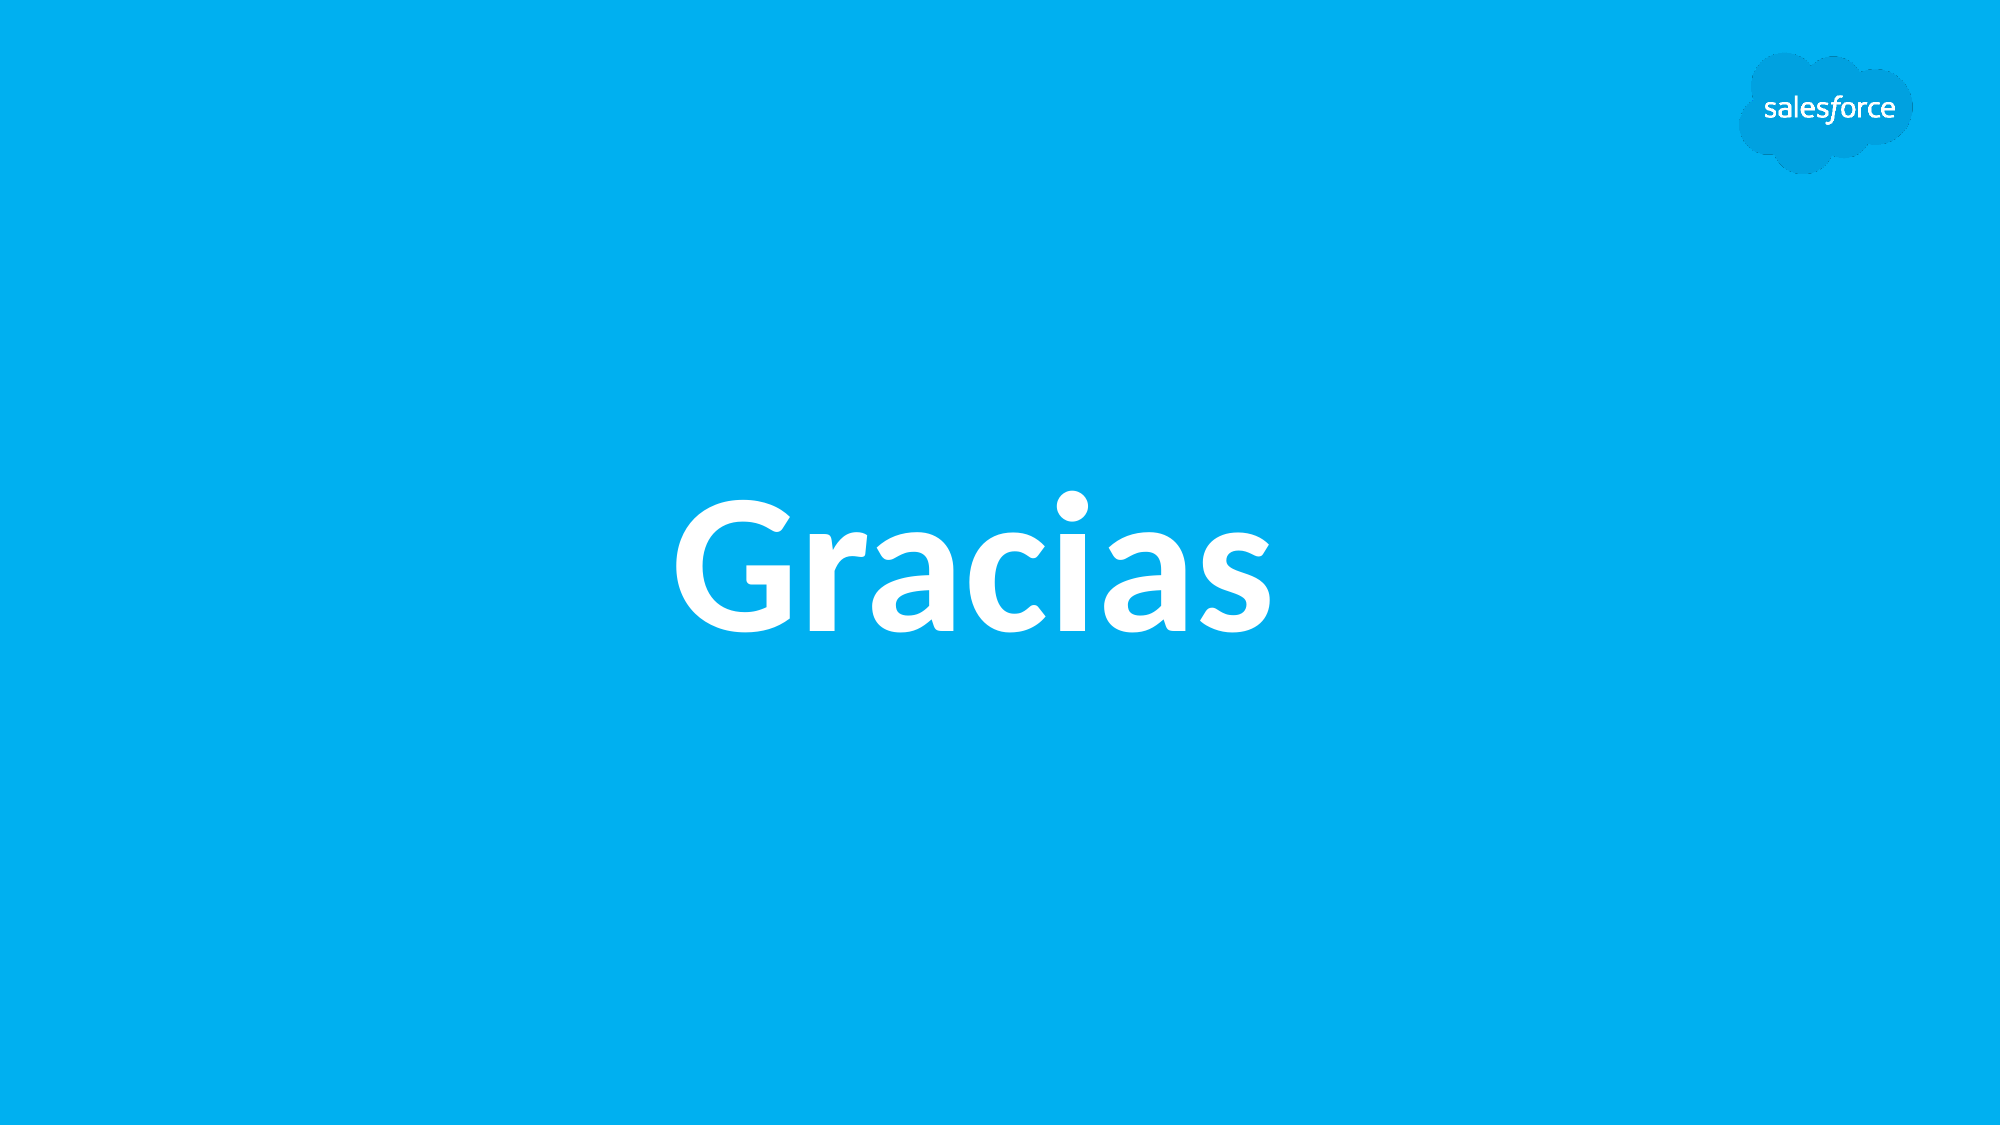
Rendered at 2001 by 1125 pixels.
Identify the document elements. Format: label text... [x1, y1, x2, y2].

picture [1842, 103, 1855, 117]
picture [1882, 103, 1894, 117]
picture [1801, 103, 1814, 117]
picture [1818, 105, 1828, 116]
text_box Gracias [121, 423, 1826, 679]
picture [1869, 103, 1879, 117]
picture [1766, 105, 1775, 115]
picture [1827, 96, 1842, 124]
picture [1779, 103, 1791, 117]
